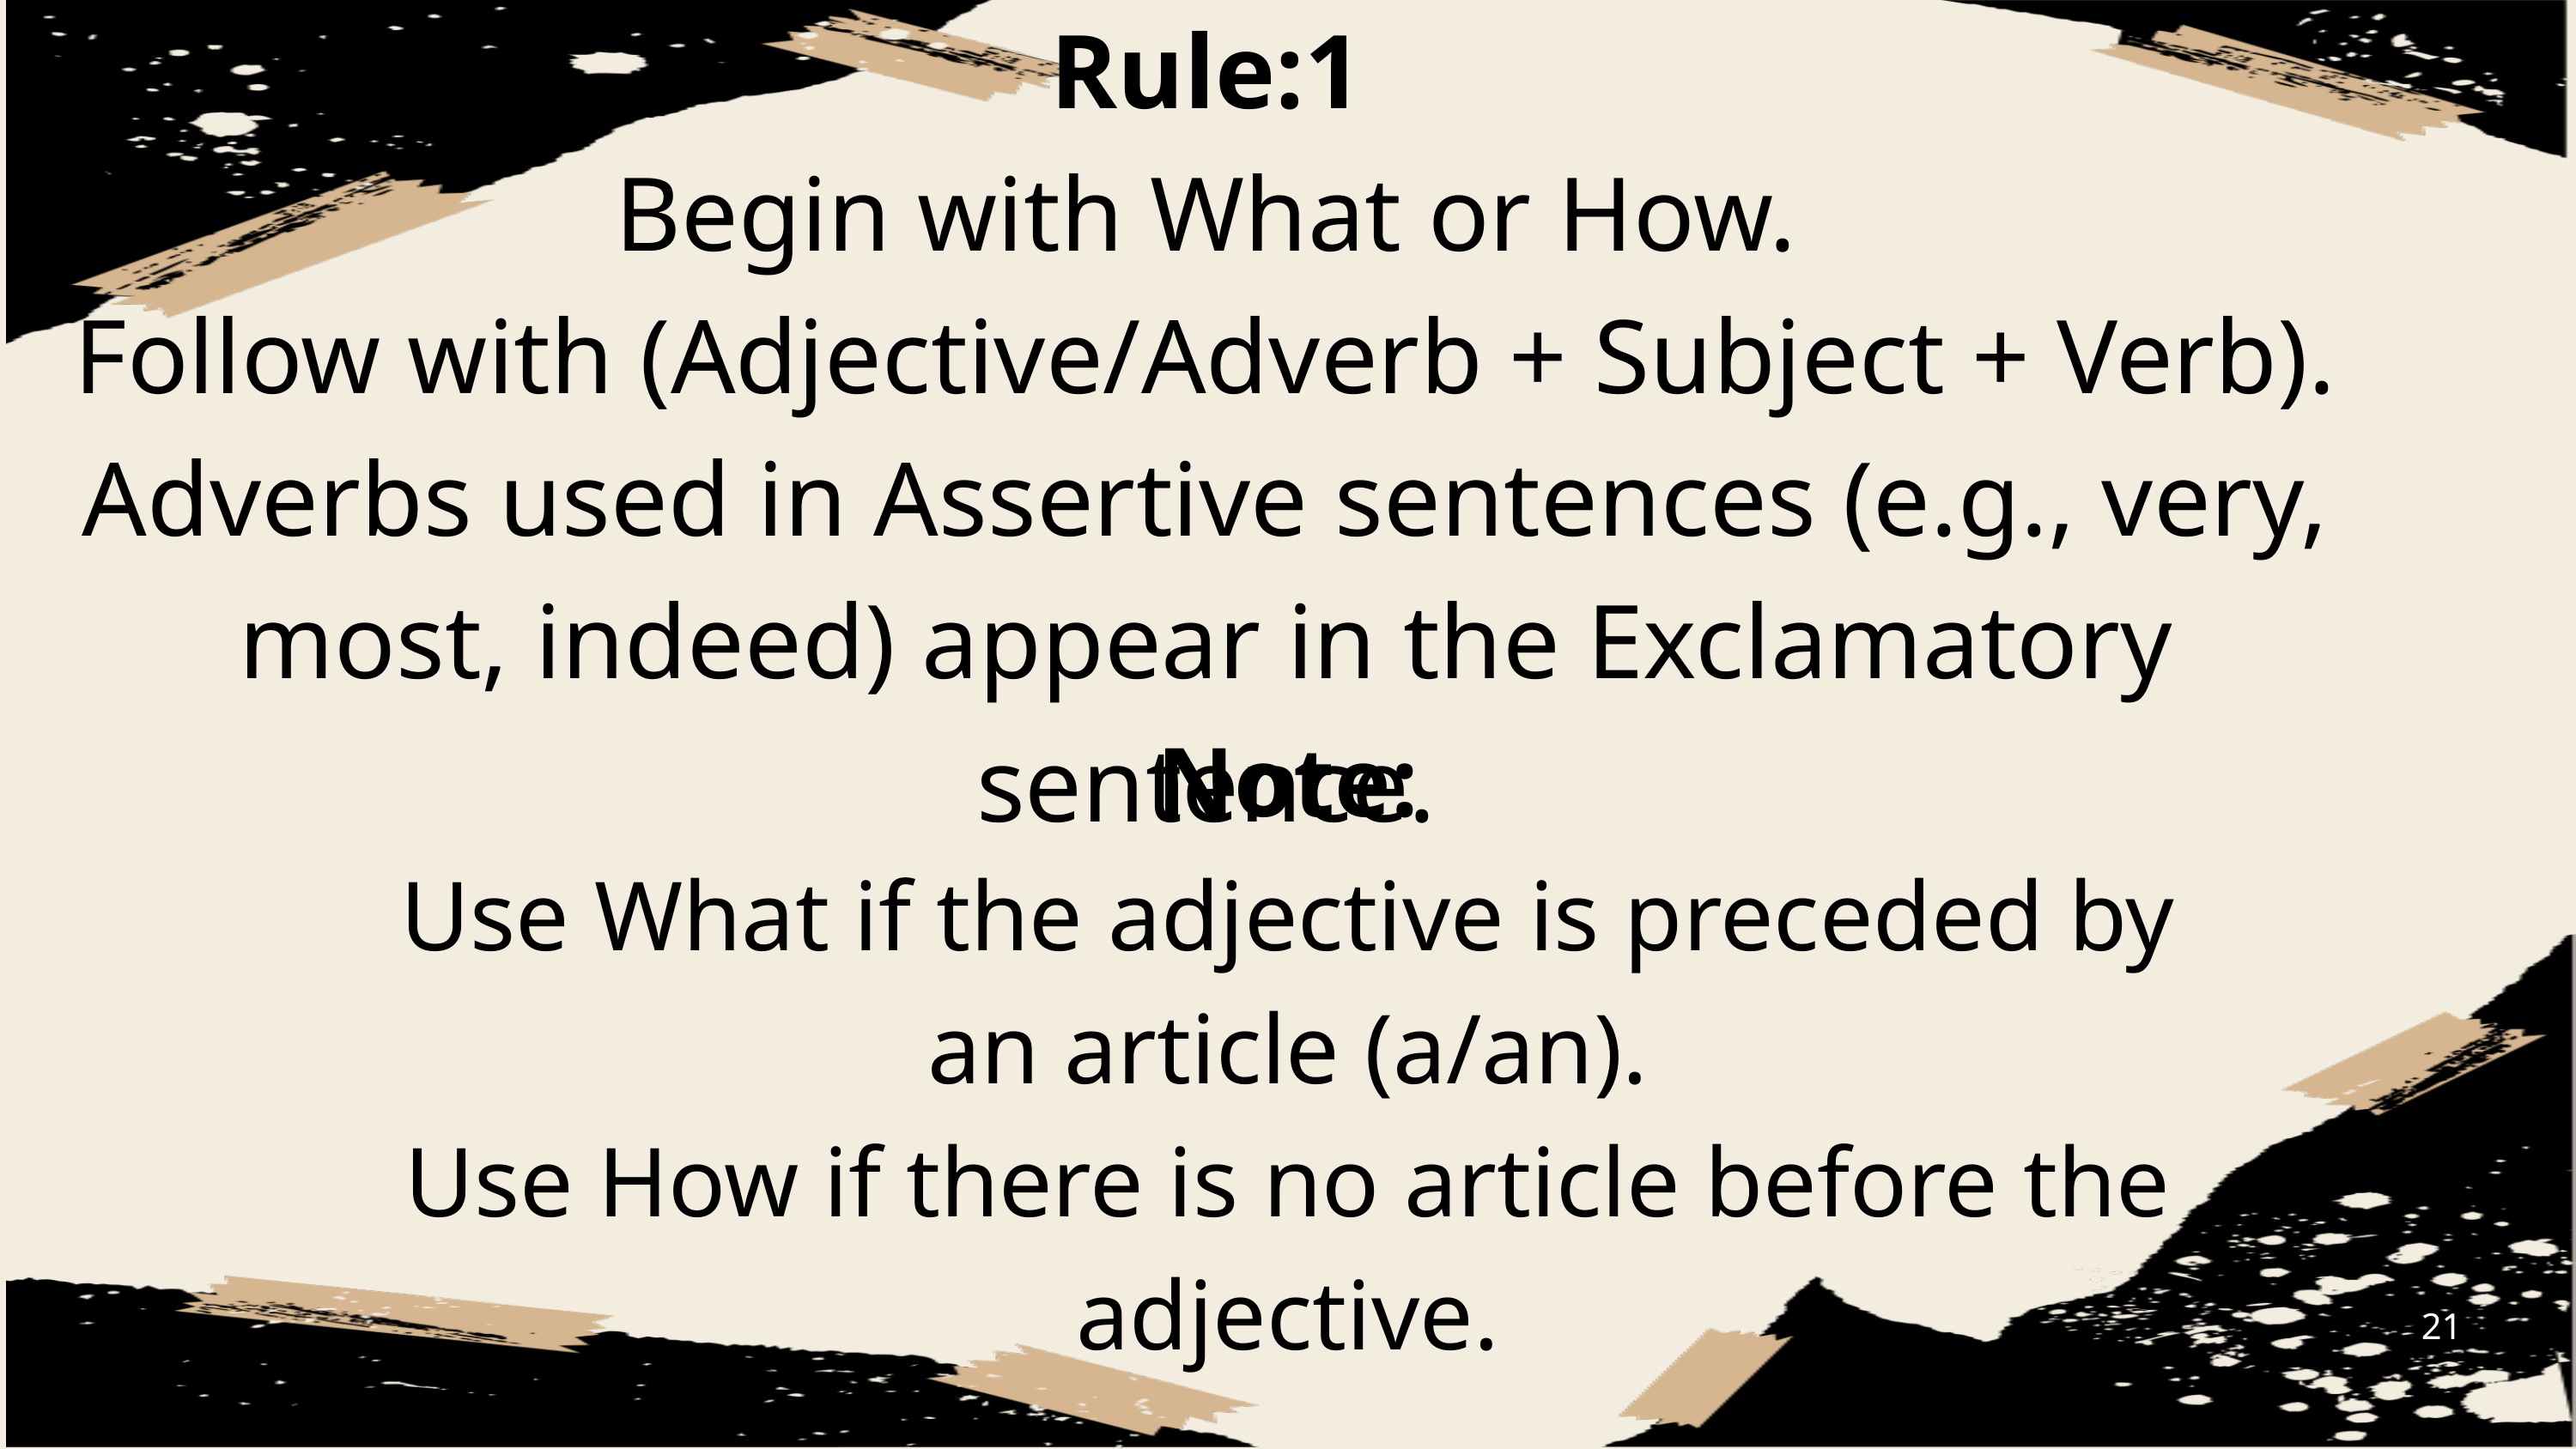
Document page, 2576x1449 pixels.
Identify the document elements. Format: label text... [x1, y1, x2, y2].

text_box 21 [2421, 1296, 2463, 1348]
text_box Rule:1 Begin with What or How. Follow with (Adjective/Adverb + Subject + Verb). Adverbs used in Assertive sentences (e.g., very, most, indeed) appear in the Exclamatory sentence. [0, 0, 2414, 1319]
text_box [6, 1319, 374, 1449]
text_box [2202, 0, 2576, 1449]
text_box Note: Use What if the adjective is preceded by an article (a/an). Use How if there is no article before the adjective. [374, 702, 2202, 1449]
